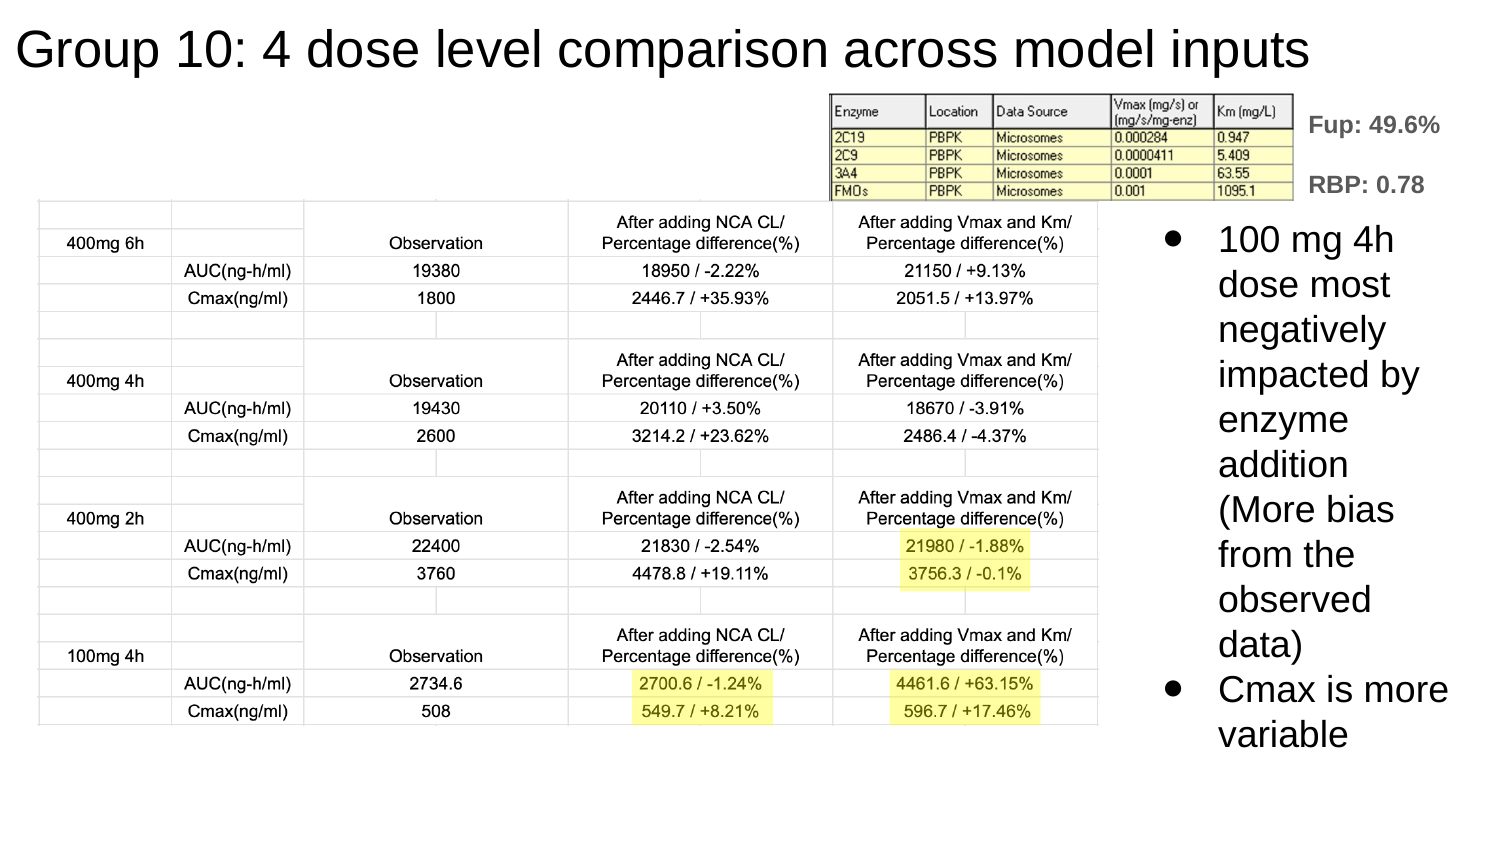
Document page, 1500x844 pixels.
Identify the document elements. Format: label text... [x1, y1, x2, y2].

text_box 100 mg 4h dose most negatively impacted by enzyme addition (More bias from the observed data) Cmax is more variable [1128, 201, 1469, 769]
picture [37, 93, 1294, 726]
text_box Fup: 49.6% RBP: 0.78 [1294, 93, 1486, 201]
title Group 10: 4 dose level comparison across model inputs [0, 0, 1398, 94]
